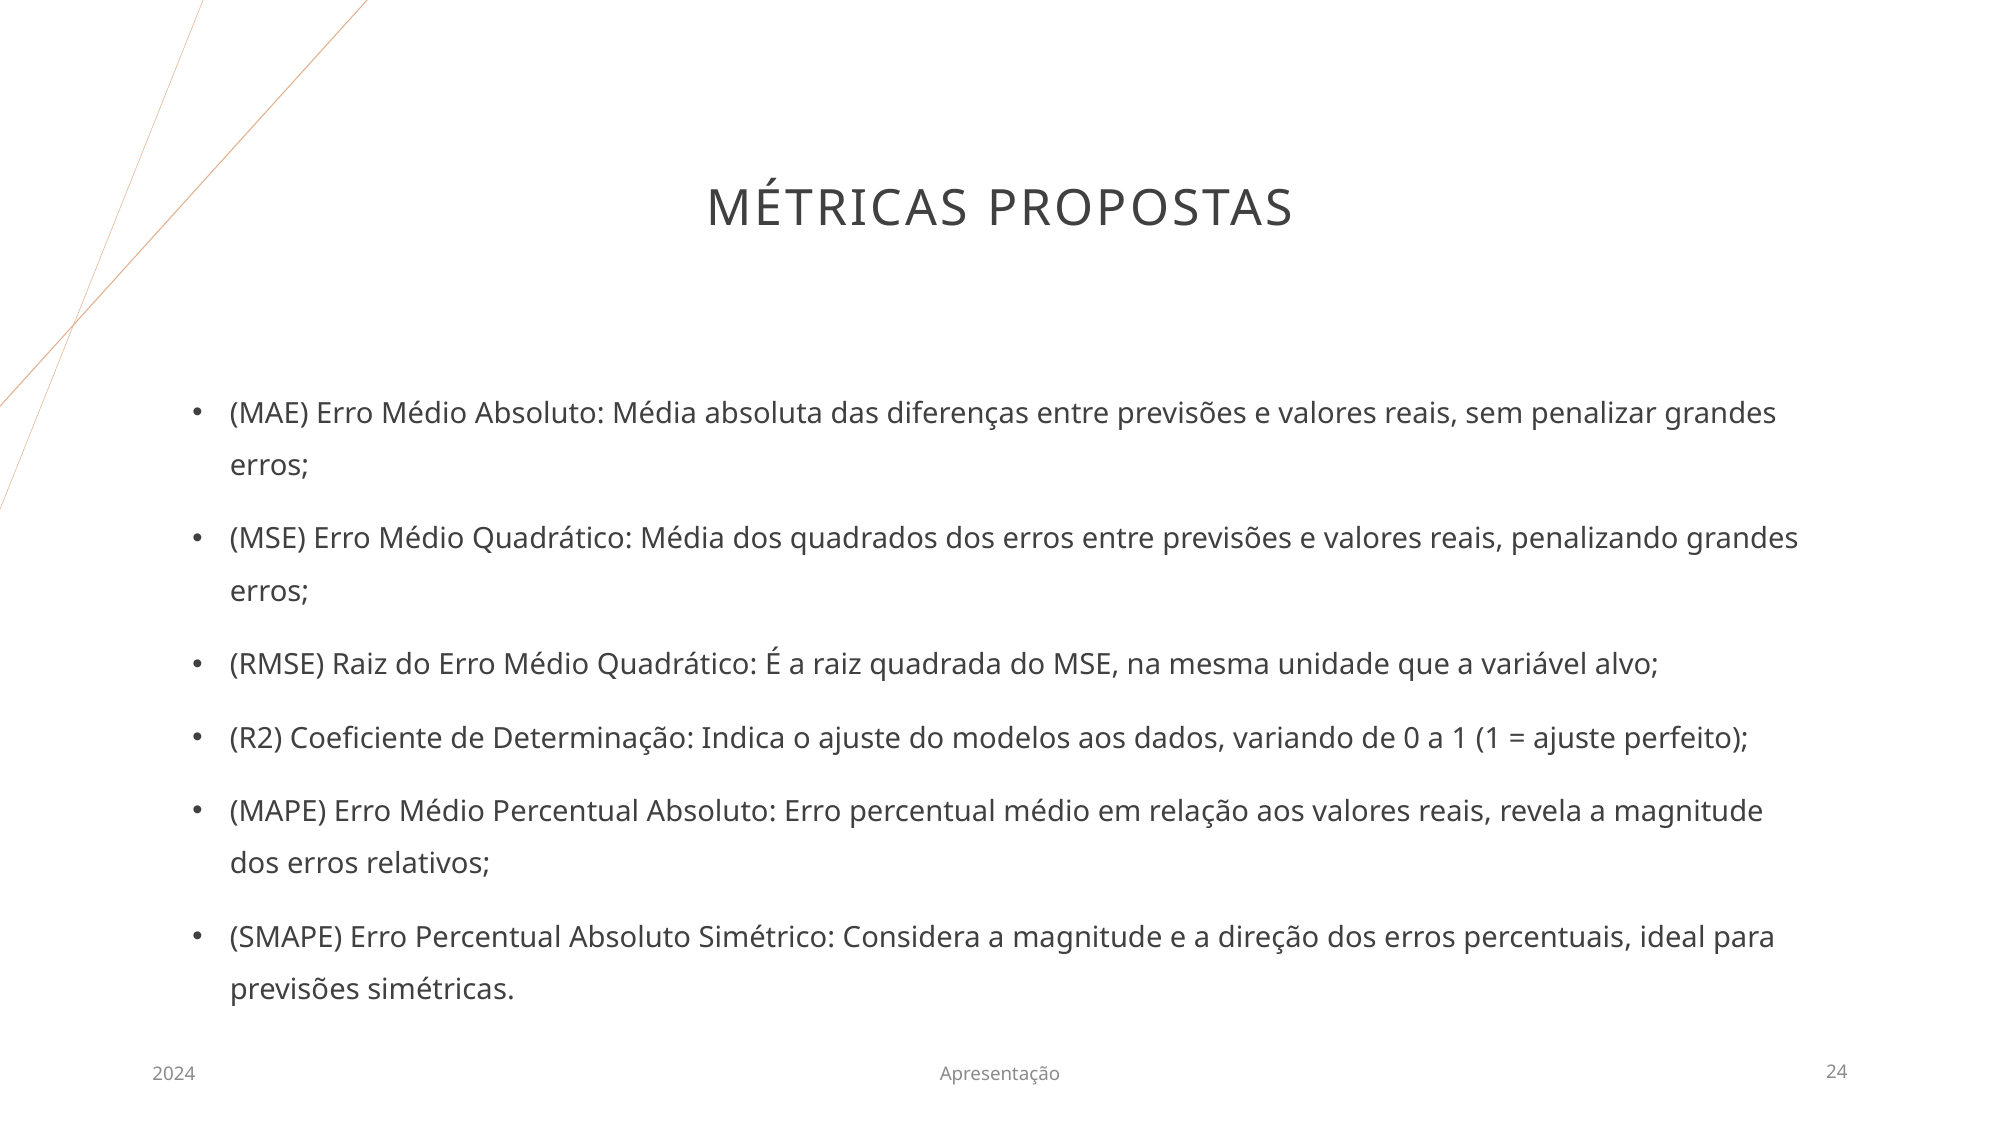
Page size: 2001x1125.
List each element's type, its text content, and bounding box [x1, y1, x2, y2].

text_box (MAE) Erro Médio Absoluto: Média absoluta das diferenças entre previsões e valores reais, sem penalizar grandes erros; (MSE) Erro Médio Quadrático: Média dos quadrados dos erros entre previsões e valores reais, penalizando grandes erros; (RMSE) Raiz do Erro Médio Quadrático: É a raiz quadrada do MSE, na mesma unidade que a variável alvo; (R2) Coeficiente de Determinação: Indica o ajuste do modelos aos dados, variando de 0 a 1 (1 = ajuste perfeito); (MAPE) Erro Médio Percentual Absoluto: Erro percentual médio em relação aos valores reais, revela a magnitude dos erros relativos; (SMAPE) Erro Percentual Absoluto Simétrico: Considera a magnitude e a direção dos erros percentuais, ideal para previsões simétricas. [177, 369, 1823, 923]
footer Apresentação [662, 1042, 1338, 1103]
title Métricas propostas [309, 146, 1691, 272]
slide_number 2024 [137, 1042, 588, 1103]
slide_number 24 [1412, 1042, 1863, 1103]
